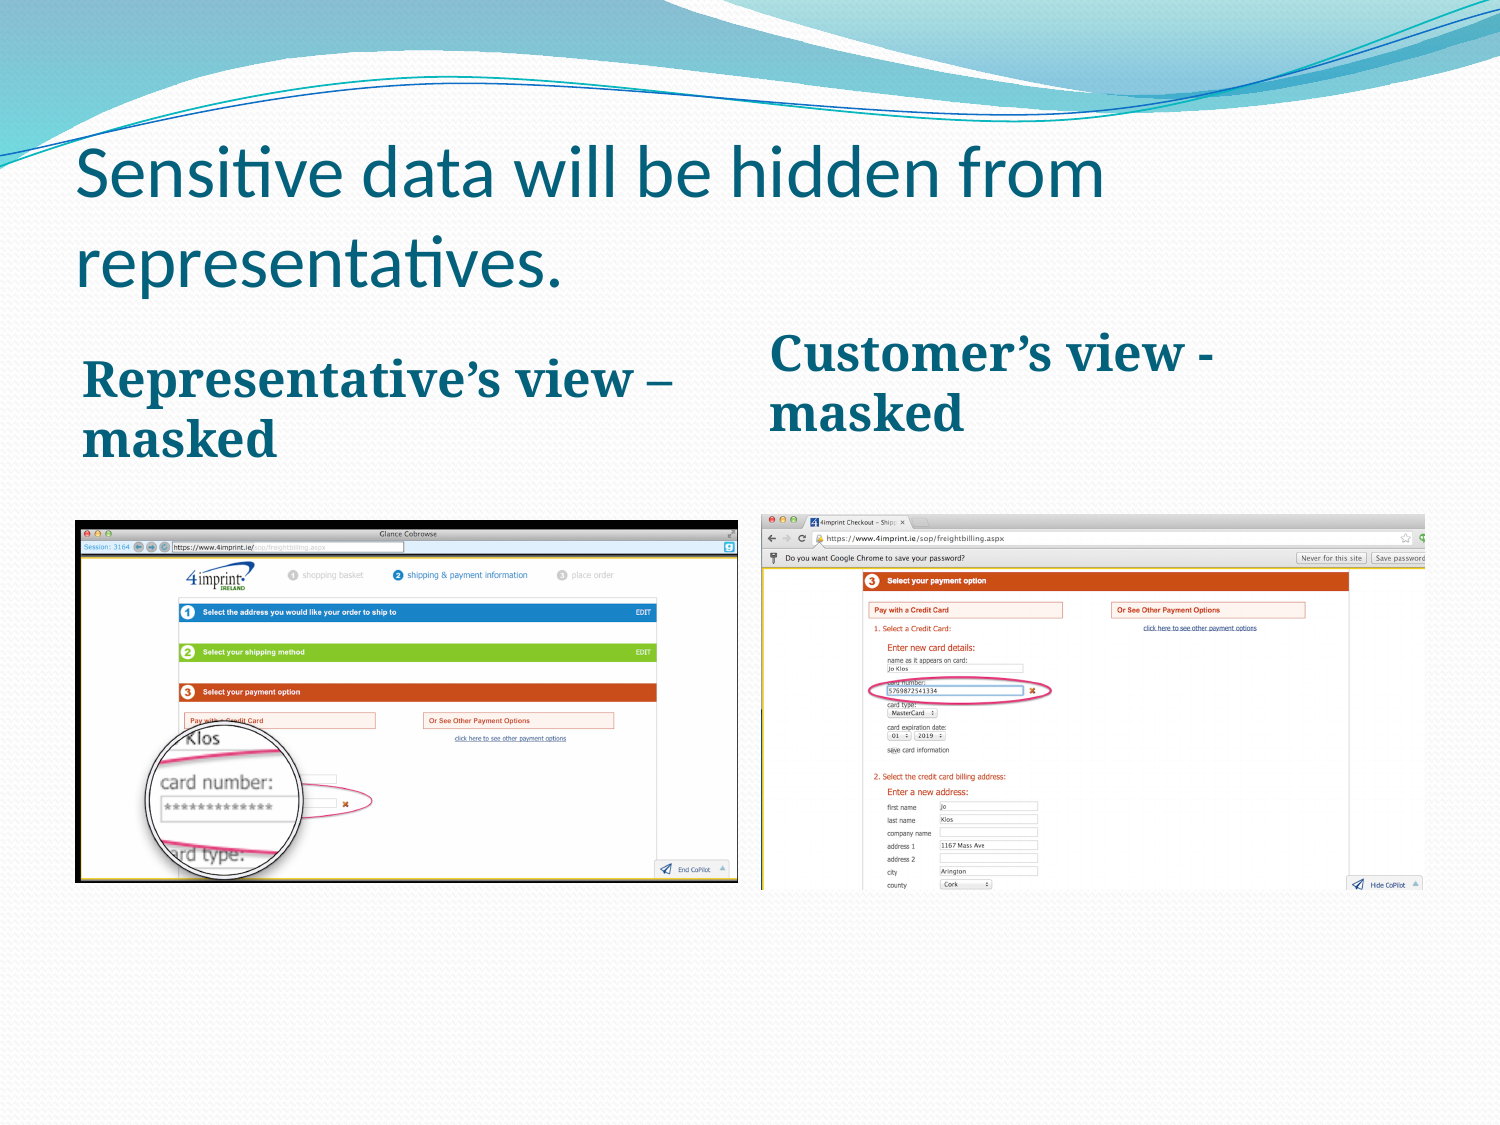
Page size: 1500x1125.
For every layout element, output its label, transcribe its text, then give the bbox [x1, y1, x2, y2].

list Representative’s view – masked [75, 304, 738, 386]
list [74, 386, 738, 1018]
title Sensitive data will be hidden from representatives. [75, 115, 1425, 303]
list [761, 386, 1426, 1018]
list Customer’s view - masked [761, 305, 1425, 386]
